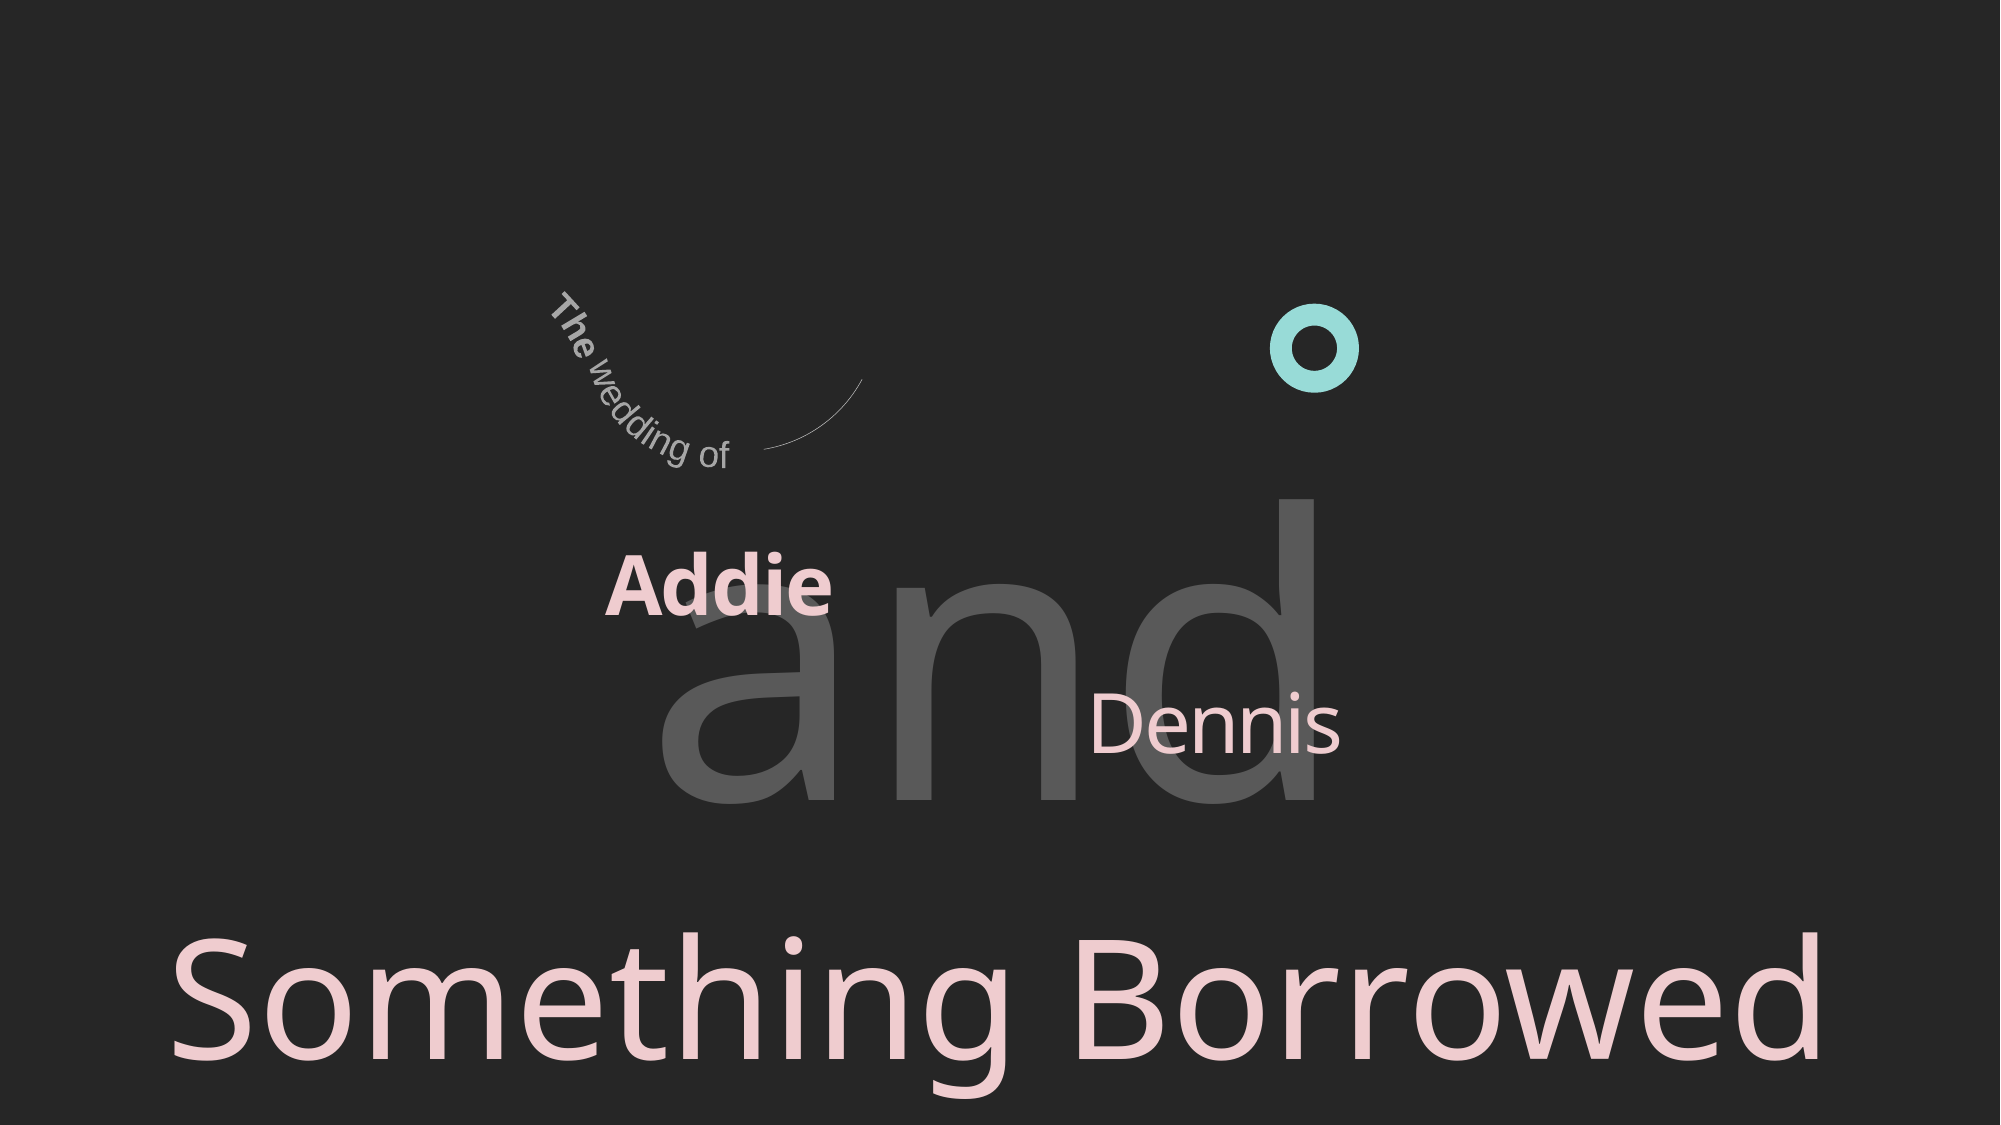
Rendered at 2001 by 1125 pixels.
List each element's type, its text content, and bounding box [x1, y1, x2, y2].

list Addie [590, 427, 1058, 637]
list Dennis [852, 701, 1344, 891]
title Something Borrowed [58, 916, 1942, 1125]
